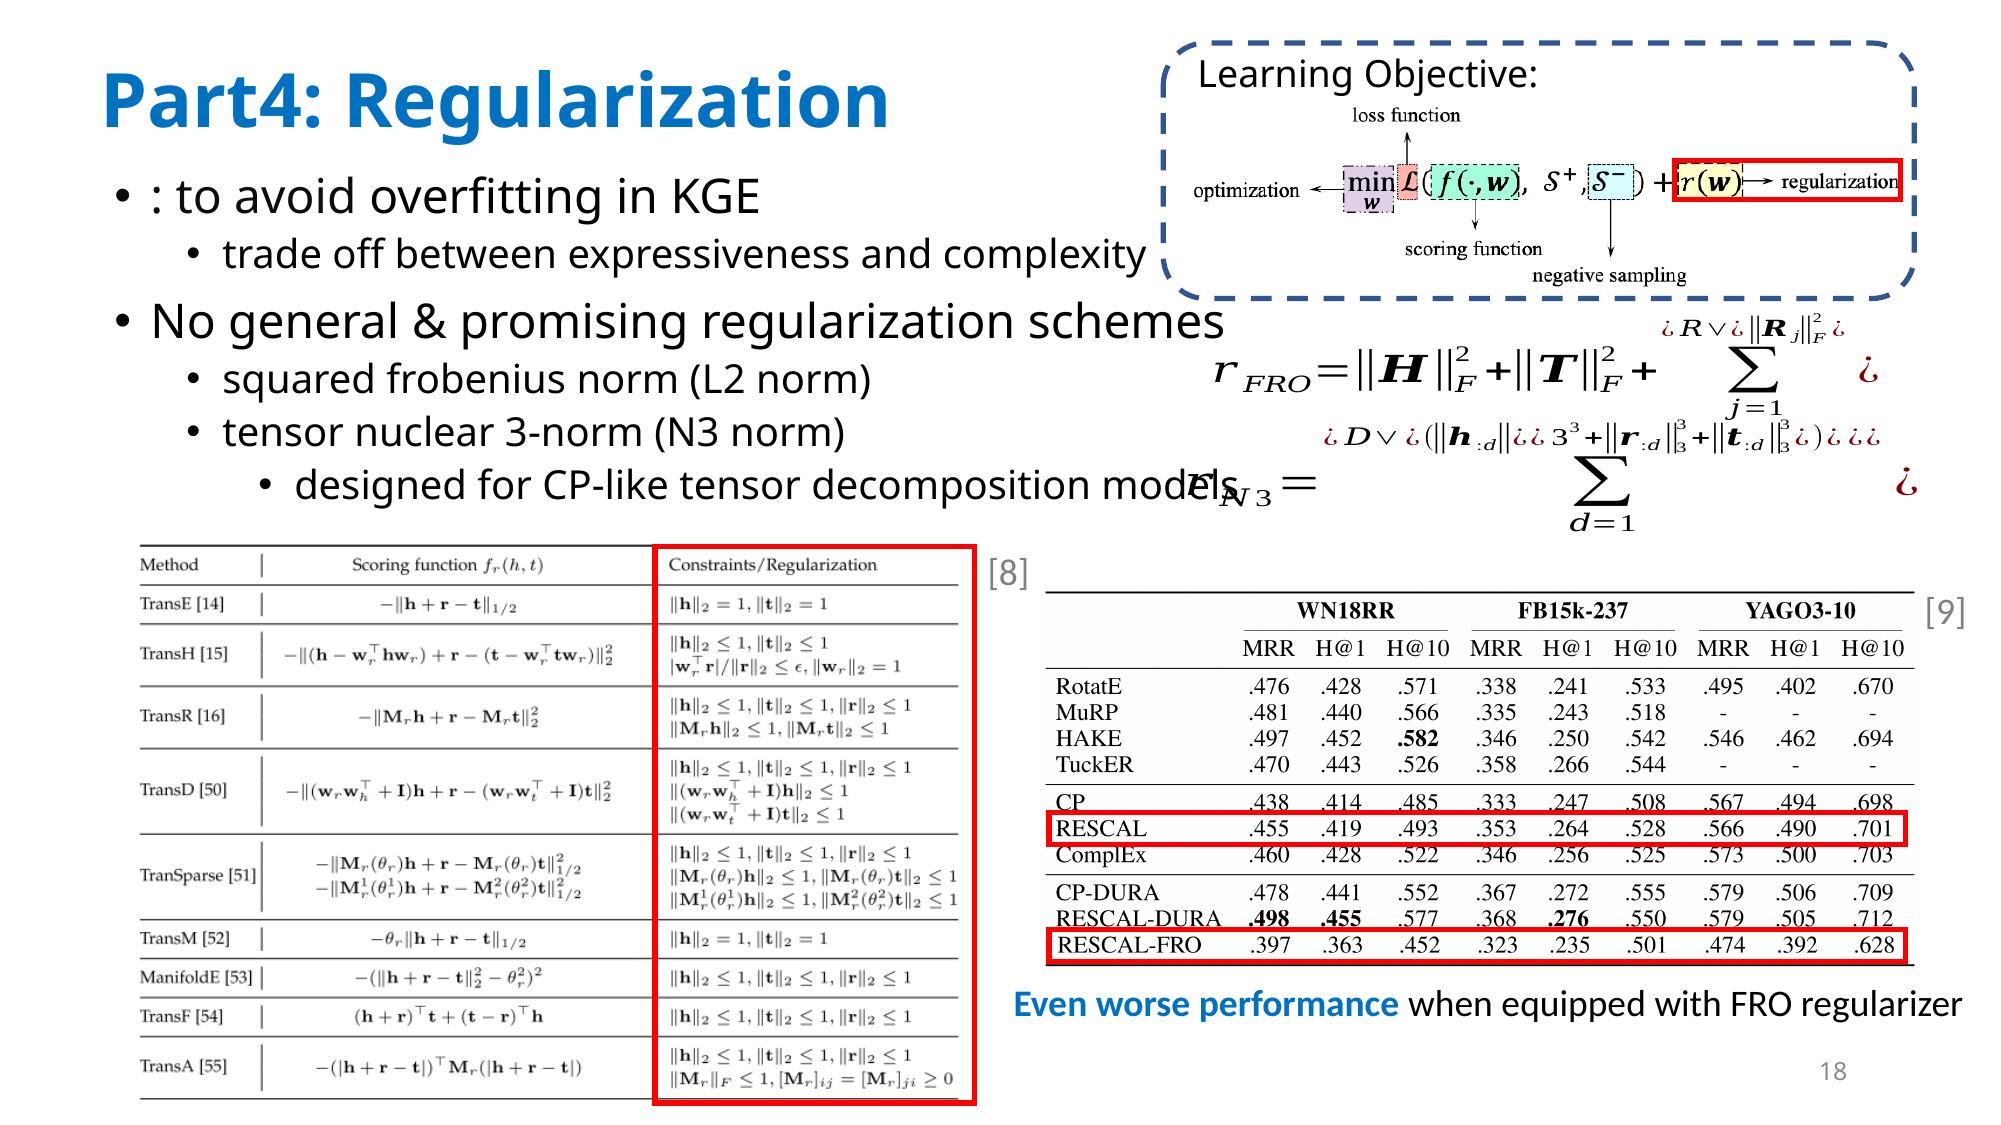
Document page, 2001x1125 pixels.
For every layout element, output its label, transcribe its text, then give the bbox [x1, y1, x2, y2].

text_box [1162, 41, 1916, 293]
picture [1038, 582, 1923, 971]
text_box Even worse performance when equipped with FRO regularizer [998, 971, 1979, 1032]
picture [131, 540, 975, 1103]
slide_number 18 [1412, 1042, 1863, 1103]
text_box [9] [1909, 579, 1982, 640]
text_box [8] [975, 540, 1045, 601]
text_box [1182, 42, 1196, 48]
picture [1182, 89, 1909, 299]
